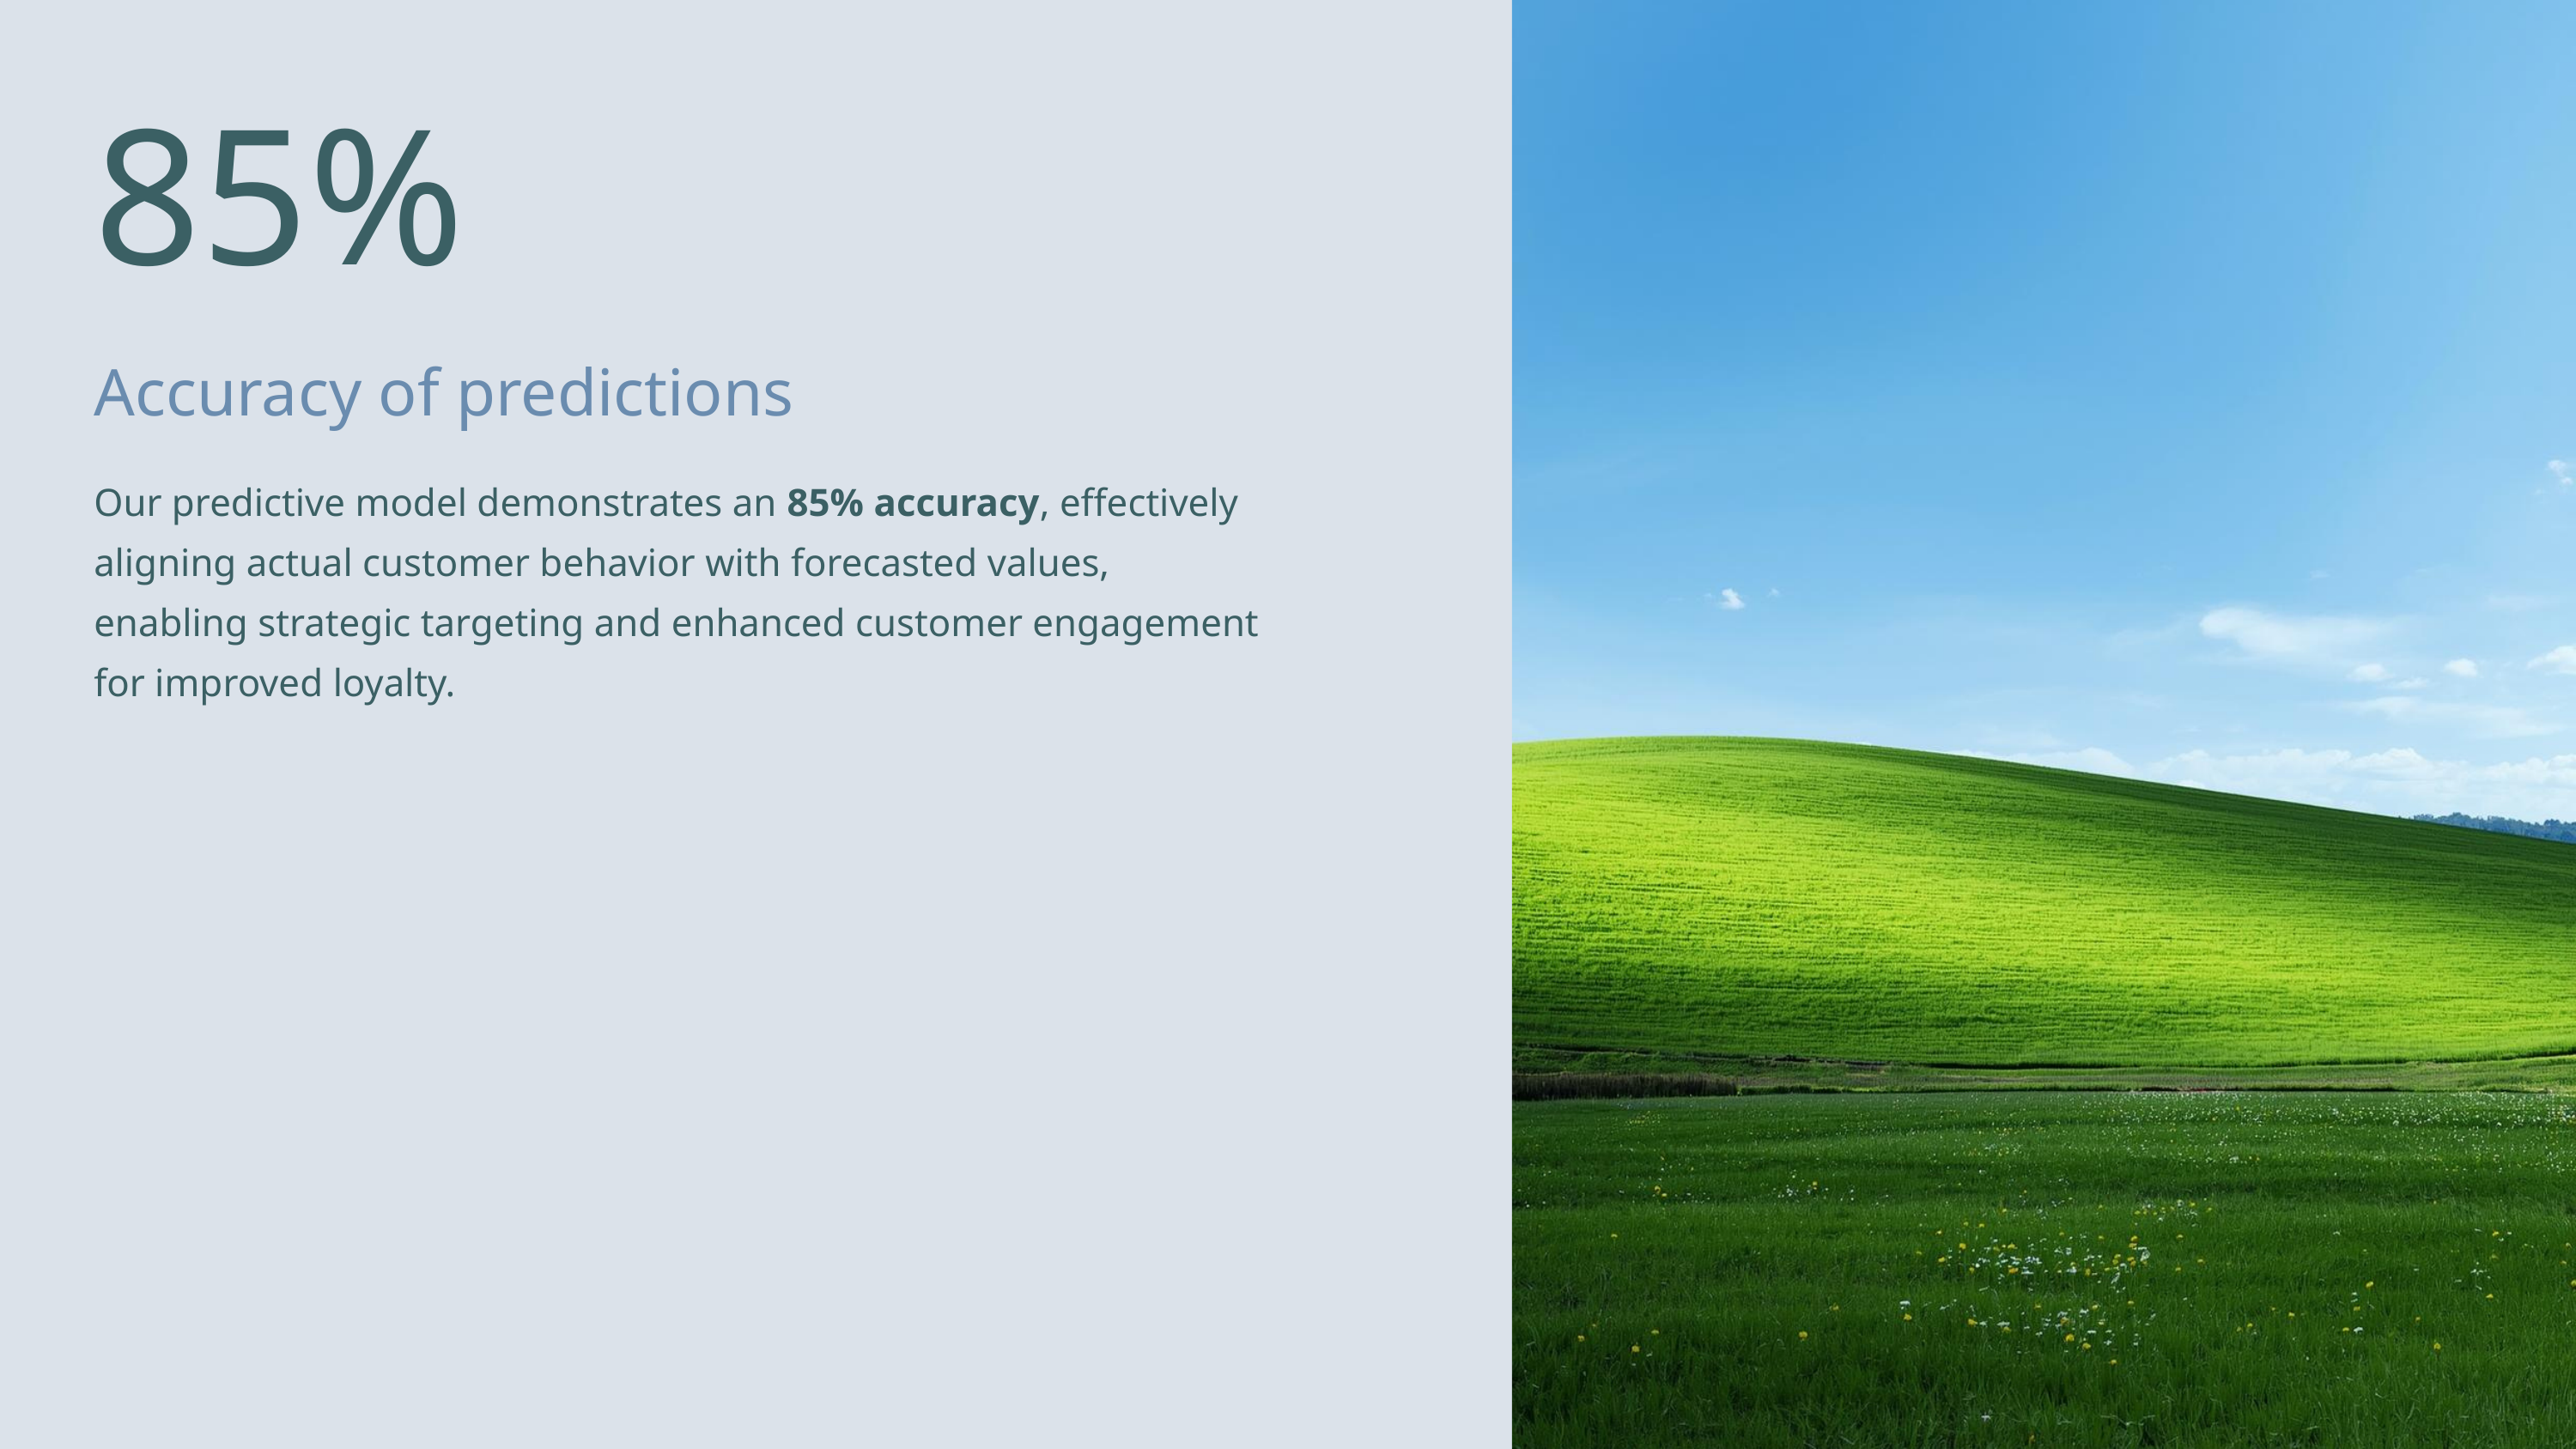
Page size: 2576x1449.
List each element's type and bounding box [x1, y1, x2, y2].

text_box [1511, 0, 2576, 1449]
text_box [94, 94, 1267, 694]
